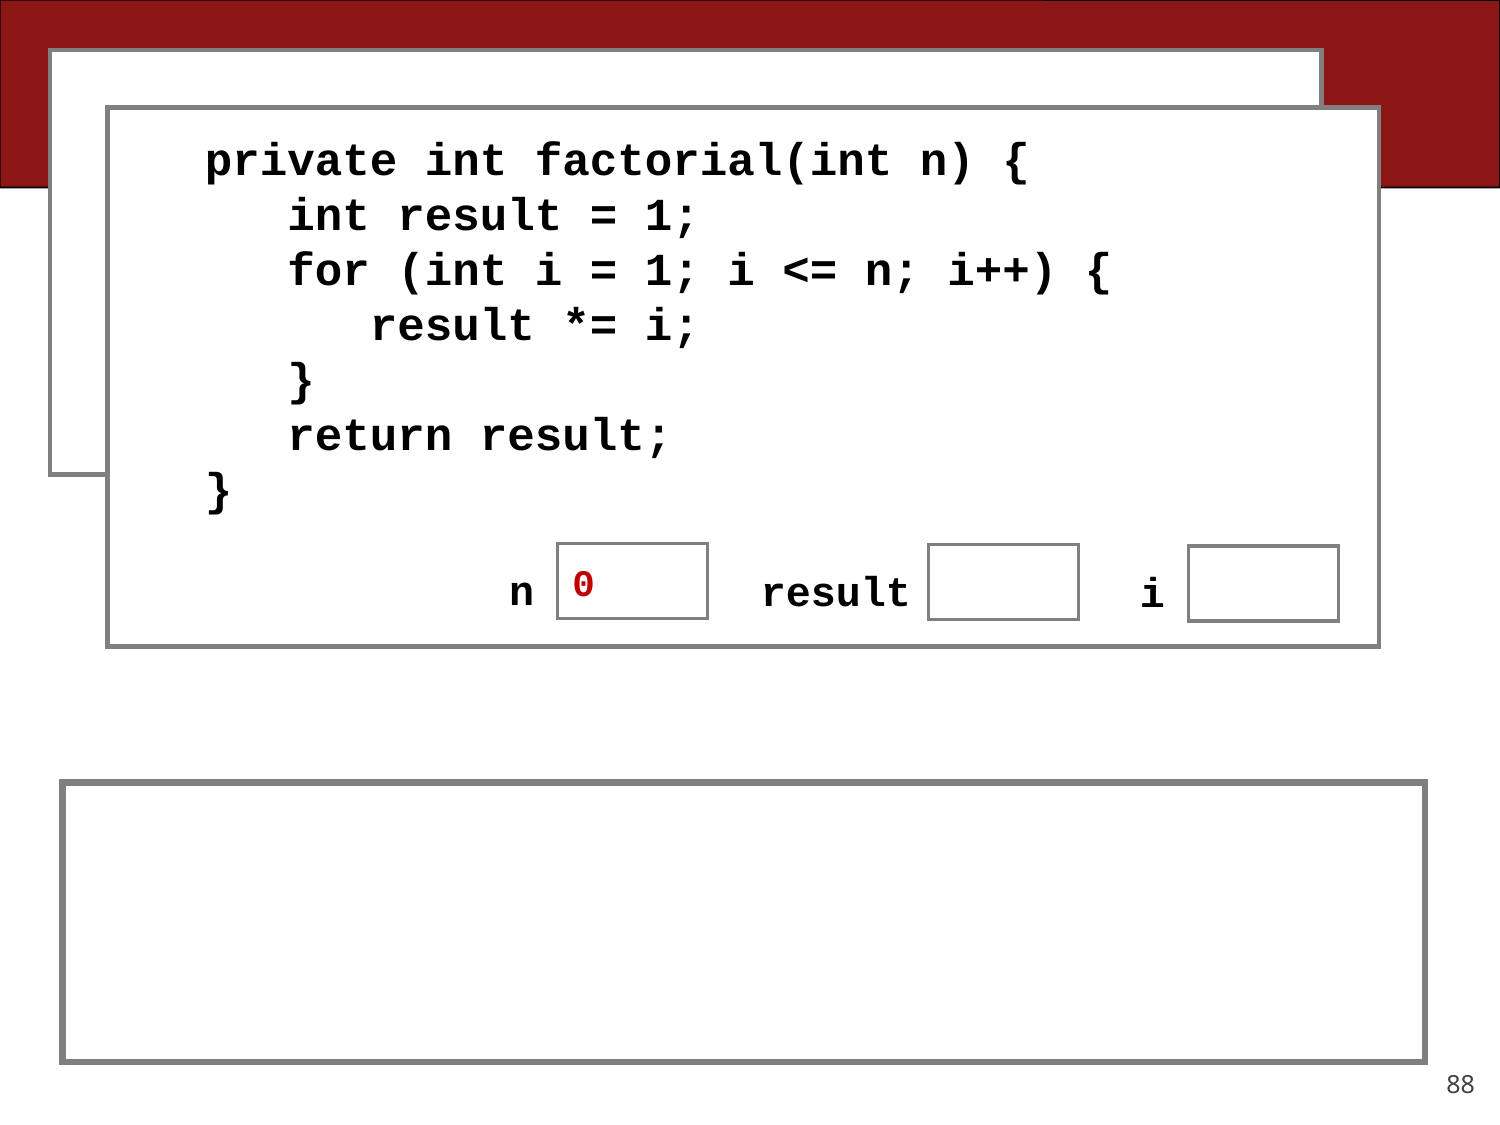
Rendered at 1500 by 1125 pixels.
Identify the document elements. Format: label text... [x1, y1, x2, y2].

text_box [62, 782, 1425, 1063]
text_box public void run() { for(int i = 0; i < MAX_NUM; i++) { println(i + "! = " + factorial(i)); } } [49, 49, 1322, 475]
text_box [928, 544, 1079, 620]
text_box private int factorial(int n) { int result = 1; for (int i = 1; i <= n; i++) { result *= i; } return result; } [107, 107, 1380, 647]
text_box 0 [557, 543, 708, 619]
text_box i [1124, 558, 1200, 624]
text_box n [494, 556, 570, 621]
text_box result [746, 557, 1024, 622]
text_box [1188, 546, 1339, 621]
